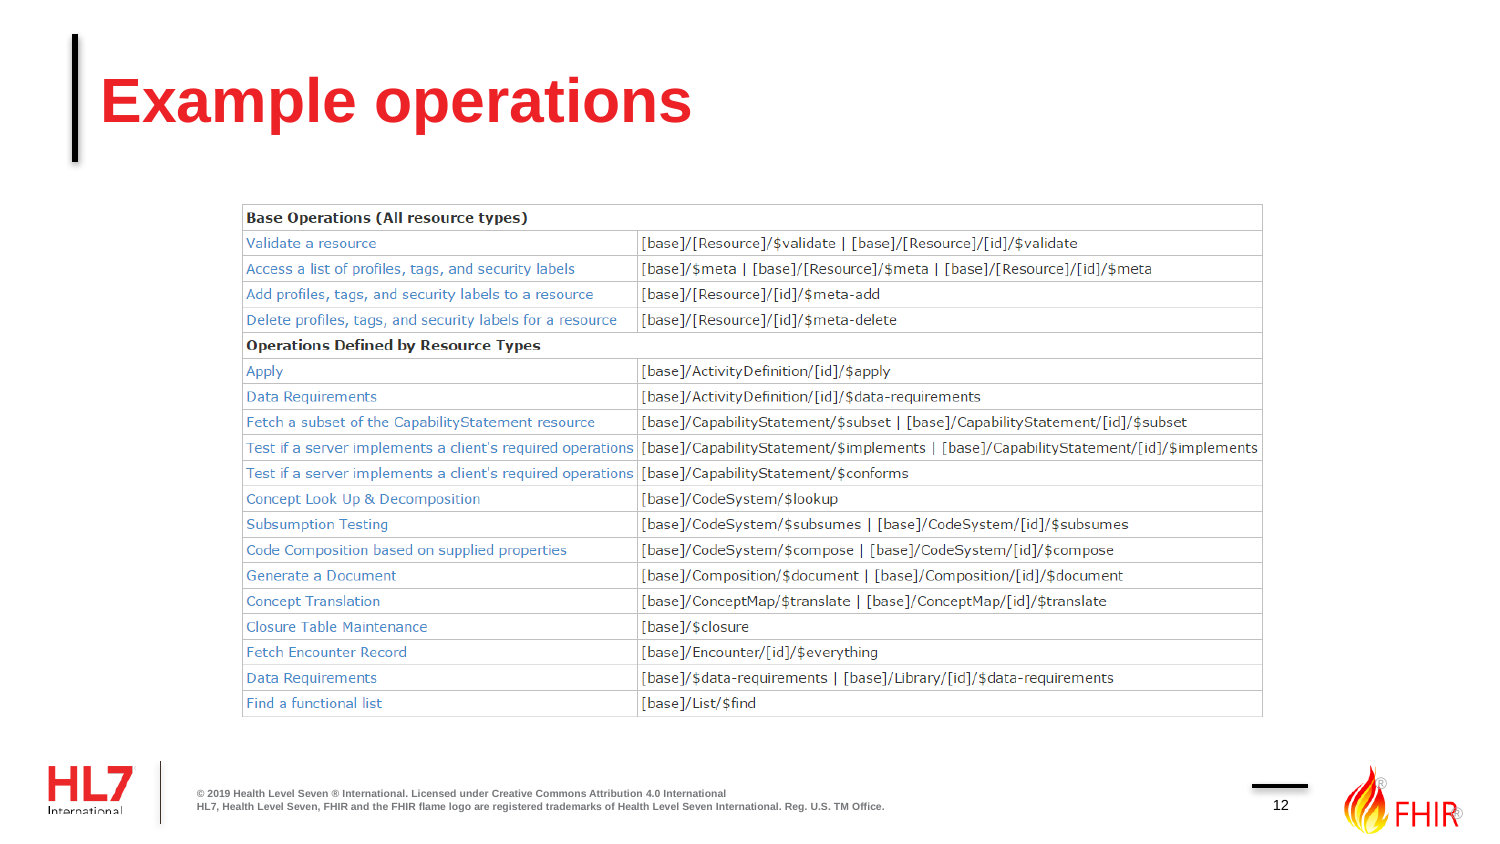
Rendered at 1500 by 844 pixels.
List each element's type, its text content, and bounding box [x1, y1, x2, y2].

title Example operations [100, 33, 1451, 163]
picture [241, 202, 1265, 717]
footer © 2019 Health Level Seven ® International. Licensed under Creative Commons Attribution 4.0 International HL7, Health Level Seven, FHIR and the FHIR flame logo are registered trademarks of Health Level Seven International. Reg. U.S. TM Office. [196, 786, 941, 813]
slide_number 12 [1258, 786, 1304, 813]
picture [1339, 760, 1463, 837]
